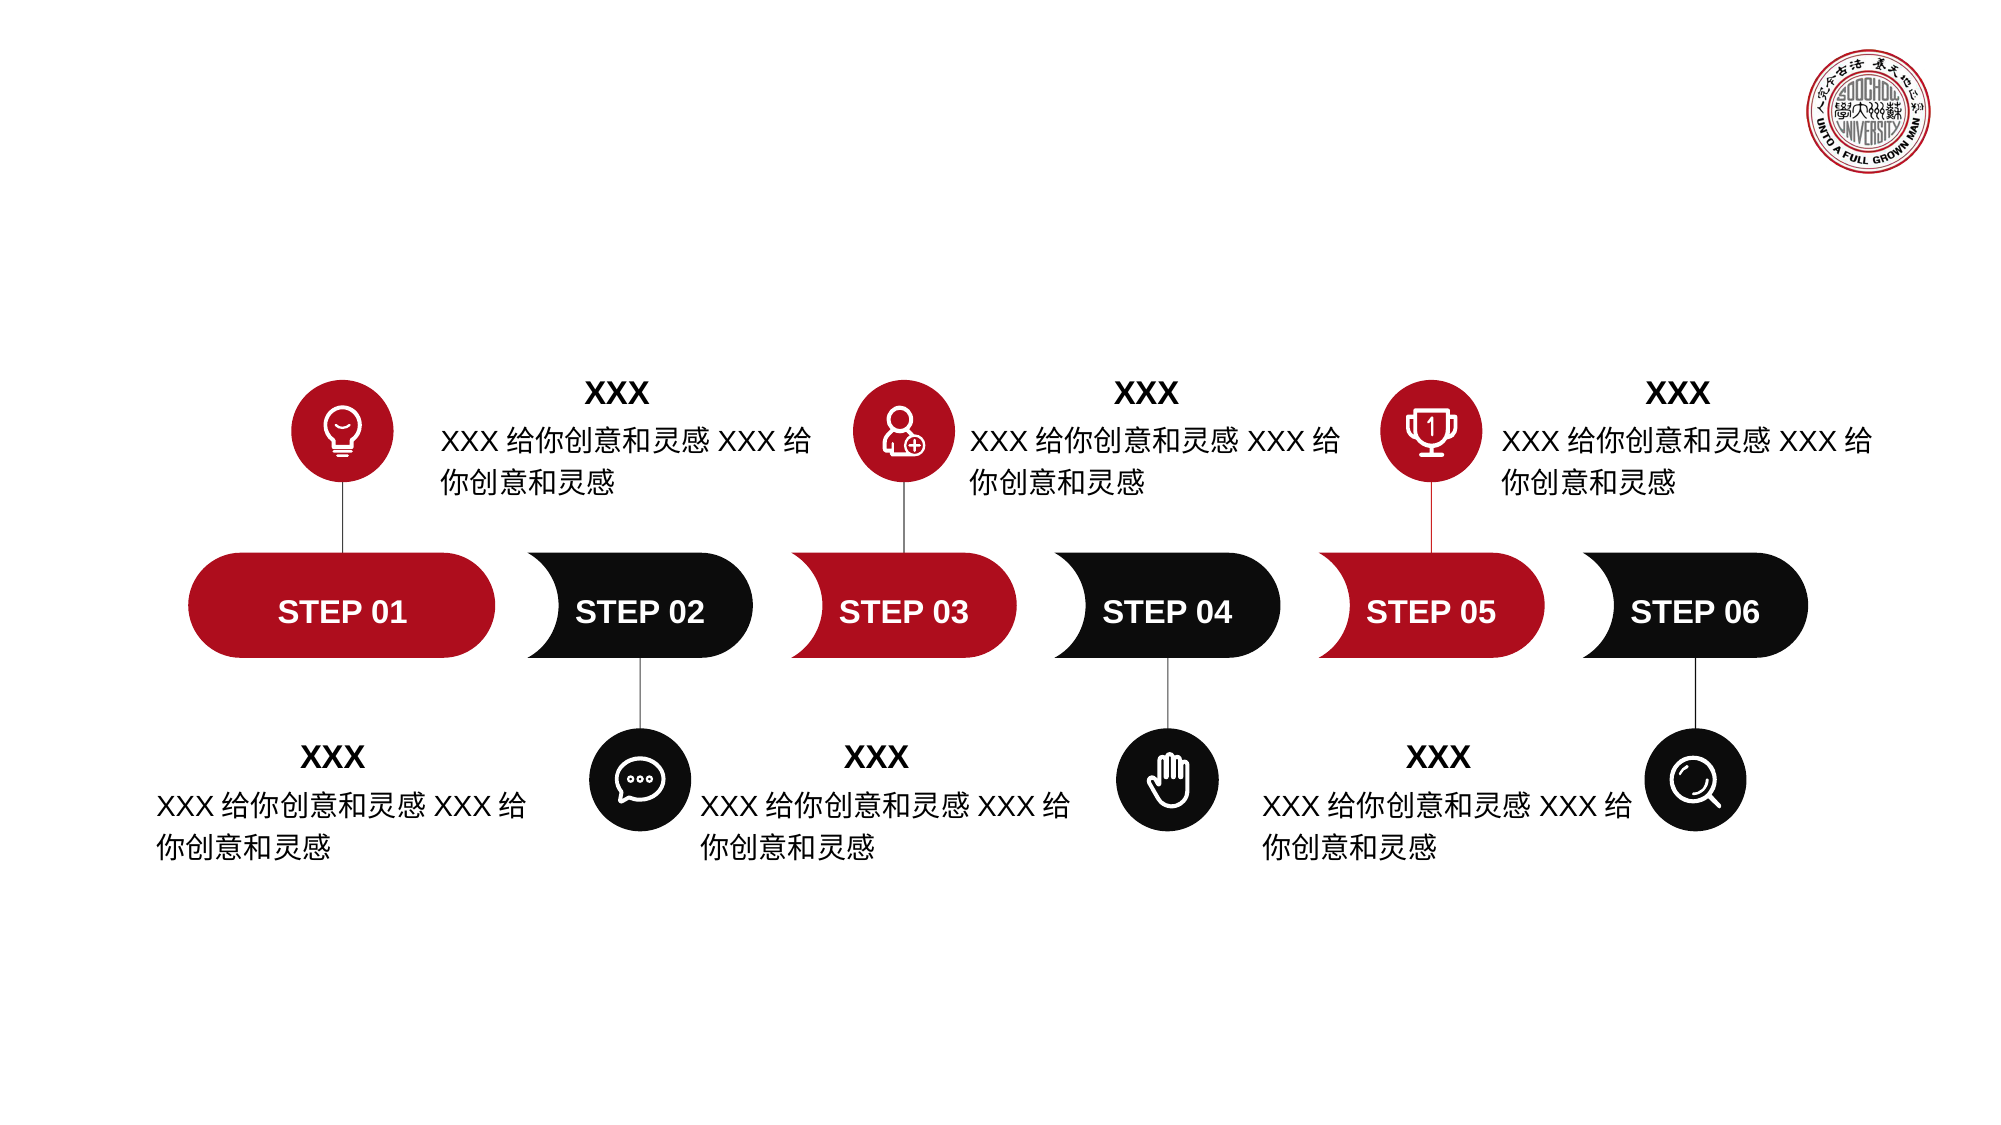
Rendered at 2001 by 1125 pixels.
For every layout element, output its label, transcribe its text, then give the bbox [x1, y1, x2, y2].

text_box [1146, 752, 1190, 809]
text_box [589, 728, 691, 832]
text_box XXX [741, 728, 1012, 776]
text_box [1582, 552, 1809, 658]
text_box [291, 379, 394, 483]
text_box [1054, 552, 1281, 658]
text_box XXX [1303, 728, 1574, 776]
text_box STEP 02 [563, 582, 717, 631]
text_box XXX [197, 728, 468, 776]
text_box [1406, 408, 1458, 457]
text_box STEP 04 [1091, 582, 1244, 631]
text_box [1645, 728, 1747, 832]
text_box [1380, 379, 1483, 483]
text_box XXX给你创意和灵感XXX给你创意和灵感 [141, 772, 565, 872]
text_box STEP 03 [827, 582, 981, 631]
text_box XXX [1542, 363, 1814, 412]
text_box STEP 06 [1619, 582, 1772, 631]
text_box XXX给你创意和灵感XXX给你创意和灵感 [1247, 772, 1671, 872]
text_box [791, 552, 1017, 658]
text_box [853, 379, 955, 483]
text_box XXX给你创意和灵感XXX给你创意和灵感 [425, 408, 849, 507]
text_box [1670, 755, 1722, 809]
text_box [527, 552, 753, 658]
text_box [1116, 728, 1219, 832]
text_box STEP 01 [266, 582, 420, 631]
text_box [188, 552, 496, 658]
text_box [882, 405, 926, 457]
text_box [1318, 552, 1545, 658]
text_box XXX给你创意和灵感XXX给你创意和灵感 [955, 408, 1379, 507]
text_box XXX给你创意和灵感XXX给你创意和灵感 [1486, 408, 1911, 507]
text_box STEP 05 [1354, 582, 1508, 631]
text_box [323, 405, 362, 453]
text_box [614, 756, 666, 804]
text_box XXX [481, 363, 753, 412]
text_box XXX [1011, 363, 1282, 412]
text_box XXX给你创意和灵感XXX给你创意和灵感 [685, 772, 1109, 872]
picture [1806, 49, 1931, 174]
